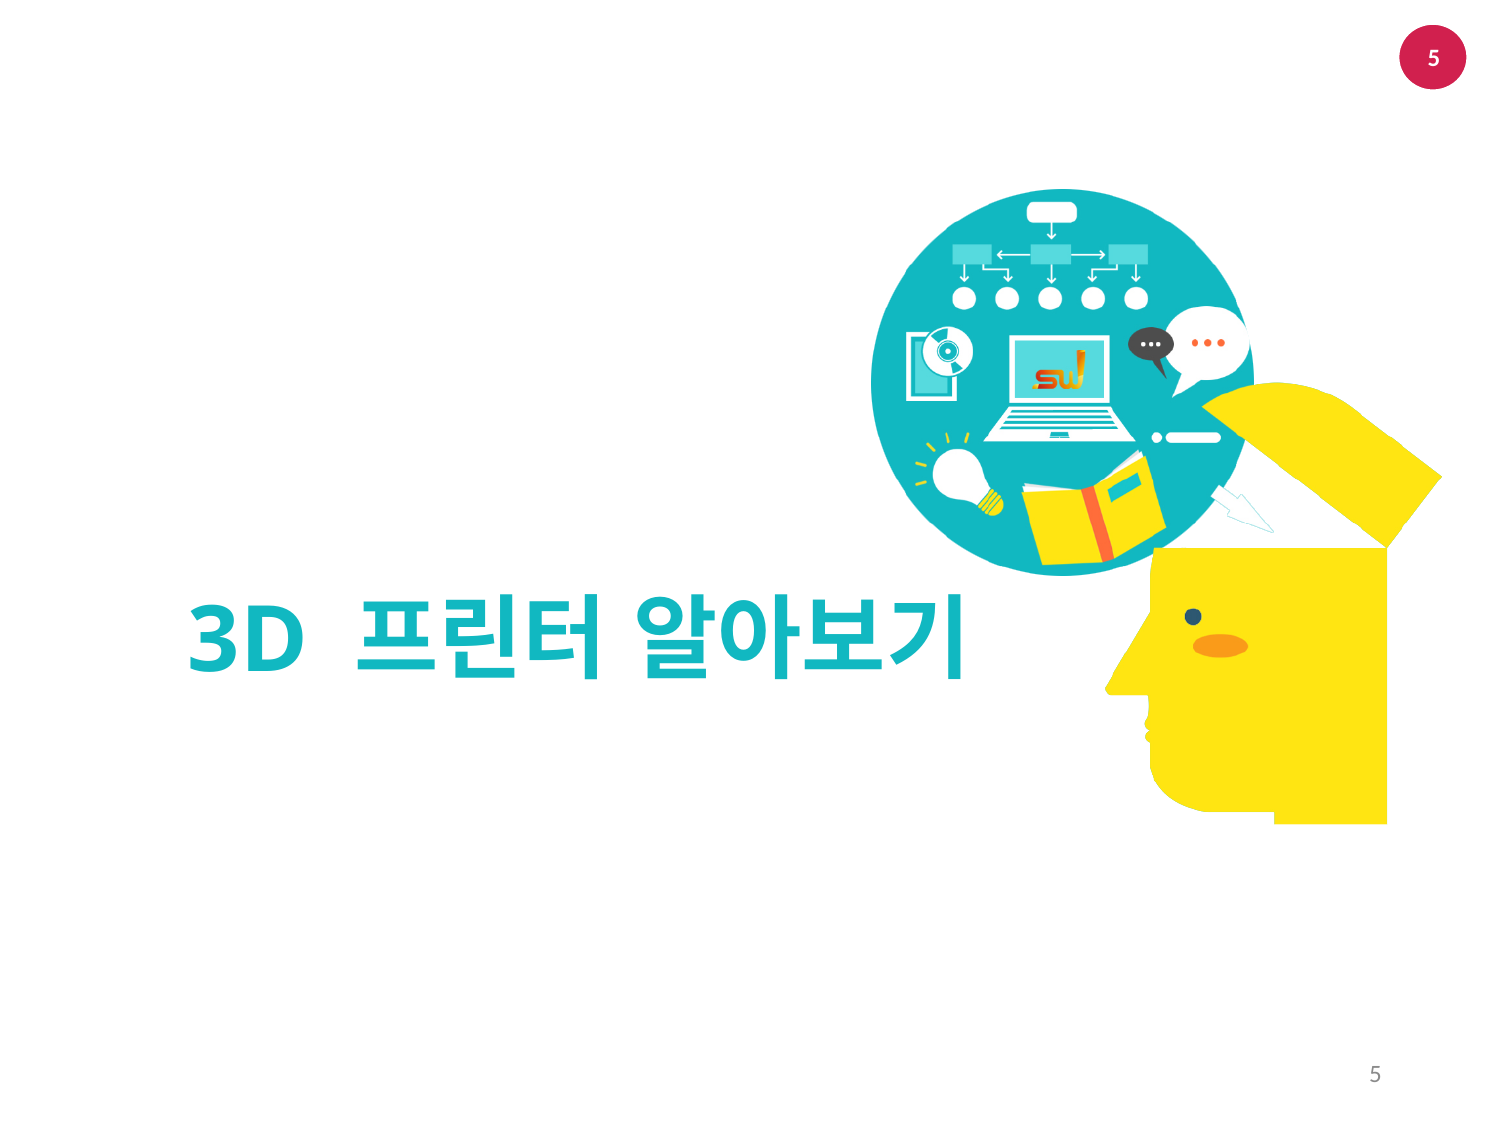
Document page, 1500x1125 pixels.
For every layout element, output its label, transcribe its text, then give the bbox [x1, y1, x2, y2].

picture [864, 178, 1444, 825]
title 3D 프린터 알아보기 [103, 494, 1057, 789]
slide_number 5 [1059, 1042, 1397, 1103]
